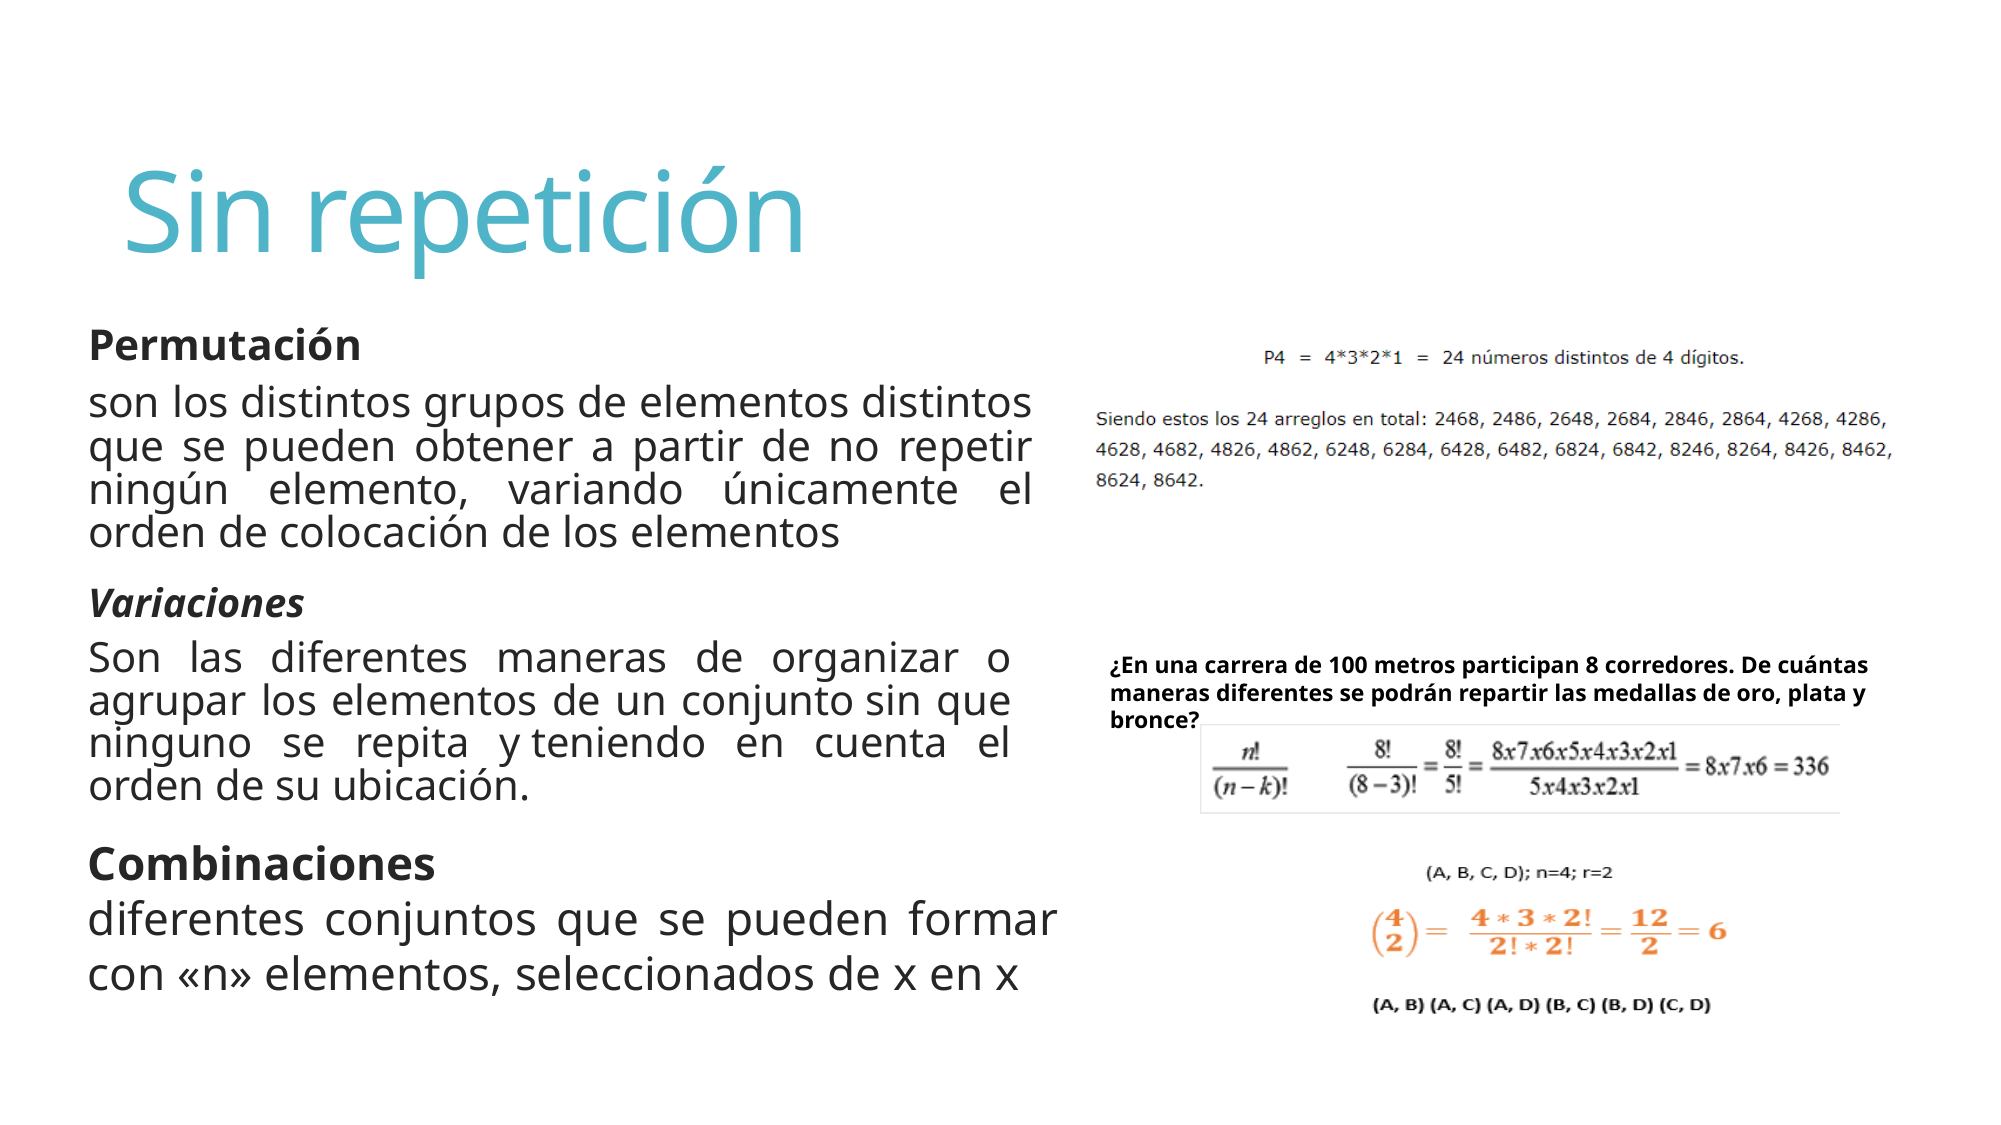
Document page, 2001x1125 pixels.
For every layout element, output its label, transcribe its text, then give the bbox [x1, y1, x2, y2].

picture [1073, 318, 1910, 503]
text_box Variaciones Son las diferentes maneras de organizar o agrupar los elementos de un conjunto sin que ninguno se repita y teniendo en cuenta el orden de su ubicación. [73, 577, 1028, 819]
title Sin repetición [107, 81, 1875, 354]
picture [1200, 723, 1840, 814]
picture [1326, 854, 1751, 1034]
text_box Combinaciones diferentes conjuntos que se pueden formar con «n» elementos, seleccionados de x en x [73, 827, 1074, 1008]
text_box ¿En una carrera de 100 metros participan 8 corredores. De cuántas maneras diferentes se podrán repartir las medallas de oro, plata y bronce? [1094, 643, 1889, 741]
list Permutación son los distintos grupos de elementos distintos que se pueden obtener a partir de no repetir ningún elemento, variando únicamente el orden de colocación de los elementos [73, 318, 1049, 591]
